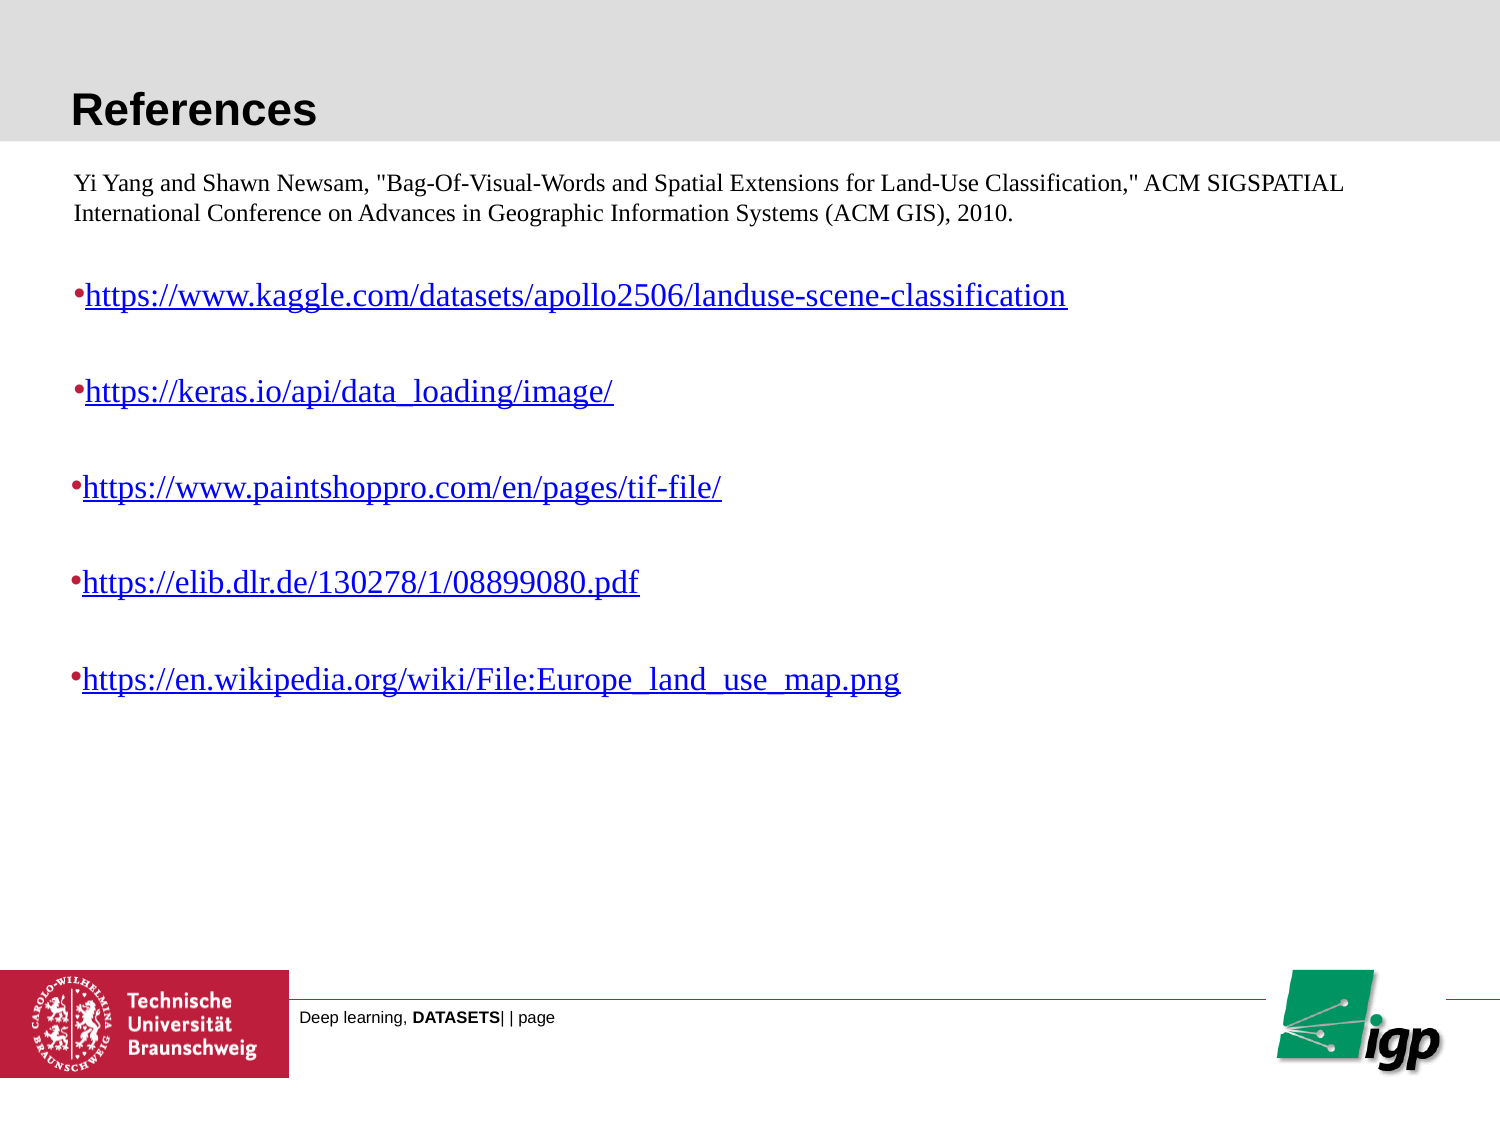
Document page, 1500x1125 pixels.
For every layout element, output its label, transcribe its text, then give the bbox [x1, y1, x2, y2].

text_box https://keras.io/api/data_loading/image/ [73, 368, 1448, 409]
text_box Yi Yang and Shawn Newsam, "Bag-Of-Visual-Words and Spatial Extensions for Land-Use Classification," ACM SIGSPATIAL International Conference on Advances in Geographic Information Systems (ACM GIS), 2010. [73, 166, 1448, 227]
text_box https://en.wikipedia.org/wiki/File:Europe_land_use_map.png [70, 656, 1445, 697]
text_box https://www.paintshoppro.com/en/pages/tif-file/ [70, 464, 1445, 505]
text_box https://elib.dlr.de/130278/1/08899080.pdf [70, 559, 1445, 600]
picture [0, 970, 289, 1078]
picture [1266, 960, 1446, 1078]
text_box https://www.kaggle.com/datasets/apollo2506/landuse-scene-classification [73, 273, 1448, 313]
text_box References [70, 79, 1445, 135]
